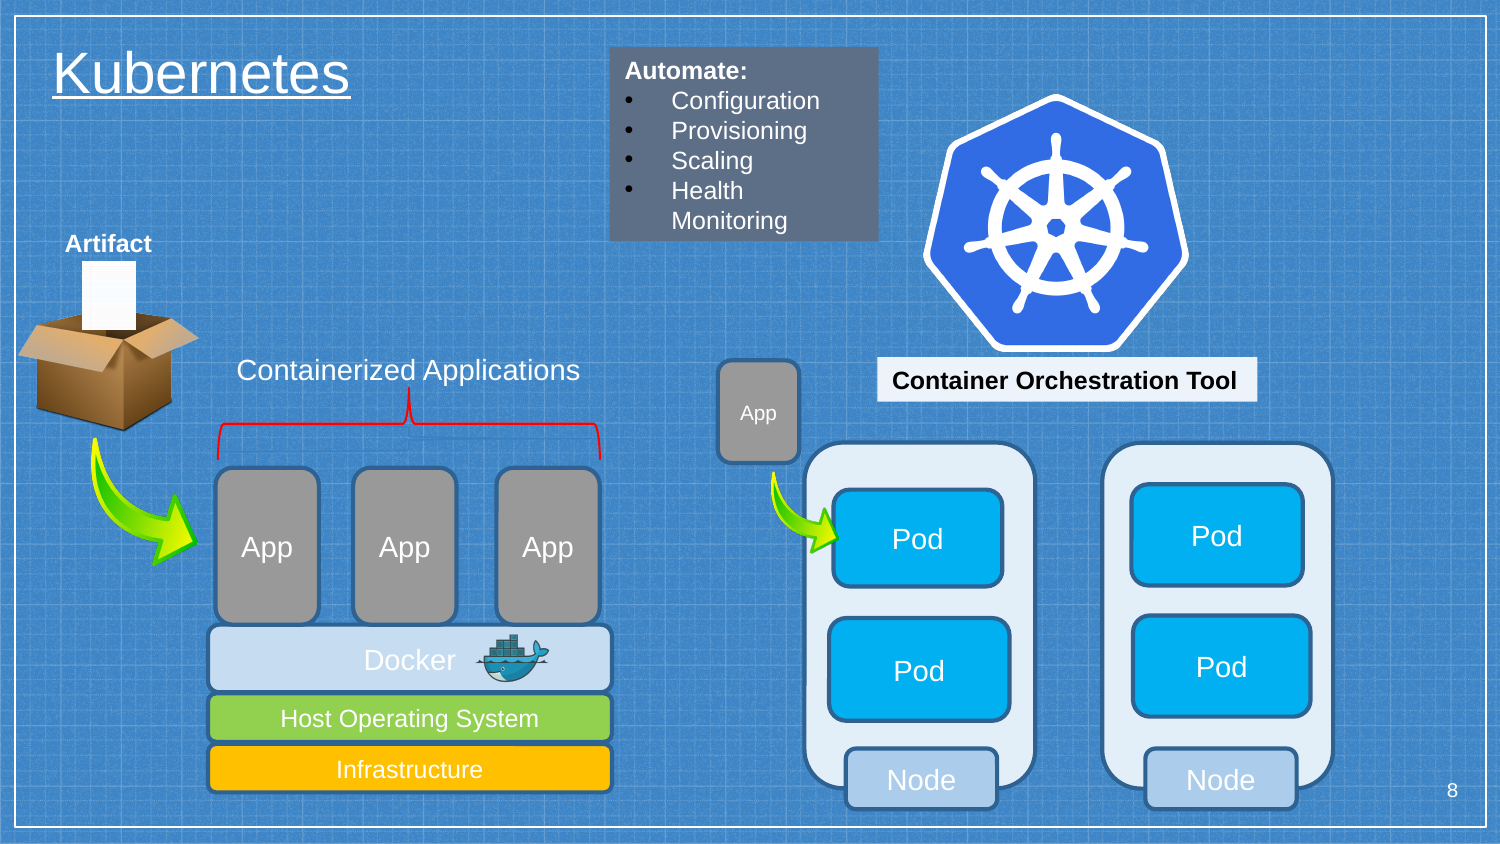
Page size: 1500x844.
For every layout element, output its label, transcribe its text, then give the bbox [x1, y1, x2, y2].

text_box [802, 440, 1038, 791]
text_box Kubernetes [37, 27, 645, 113]
text_box Pod [826, 615, 1012, 723]
slide_number 8 [1398, 761, 1474, 810]
text_box Pod [831, 487, 1005, 589]
text_box Pod [1130, 613, 1313, 719]
picture [0, 0, 1500, 844]
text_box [18, 219, 626, 793]
text_box Node [843, 746, 1000, 812]
text_box Pod [1129, 482, 1305, 588]
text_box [877, 94, 1258, 403]
text_box Automate: Configuration Provisioning Scaling Health Monitoring [609, 47, 879, 242]
text_box [1100, 440, 1336, 791]
text_box App [715, 358, 802, 466]
text_box Node [1143, 746, 1299, 812]
